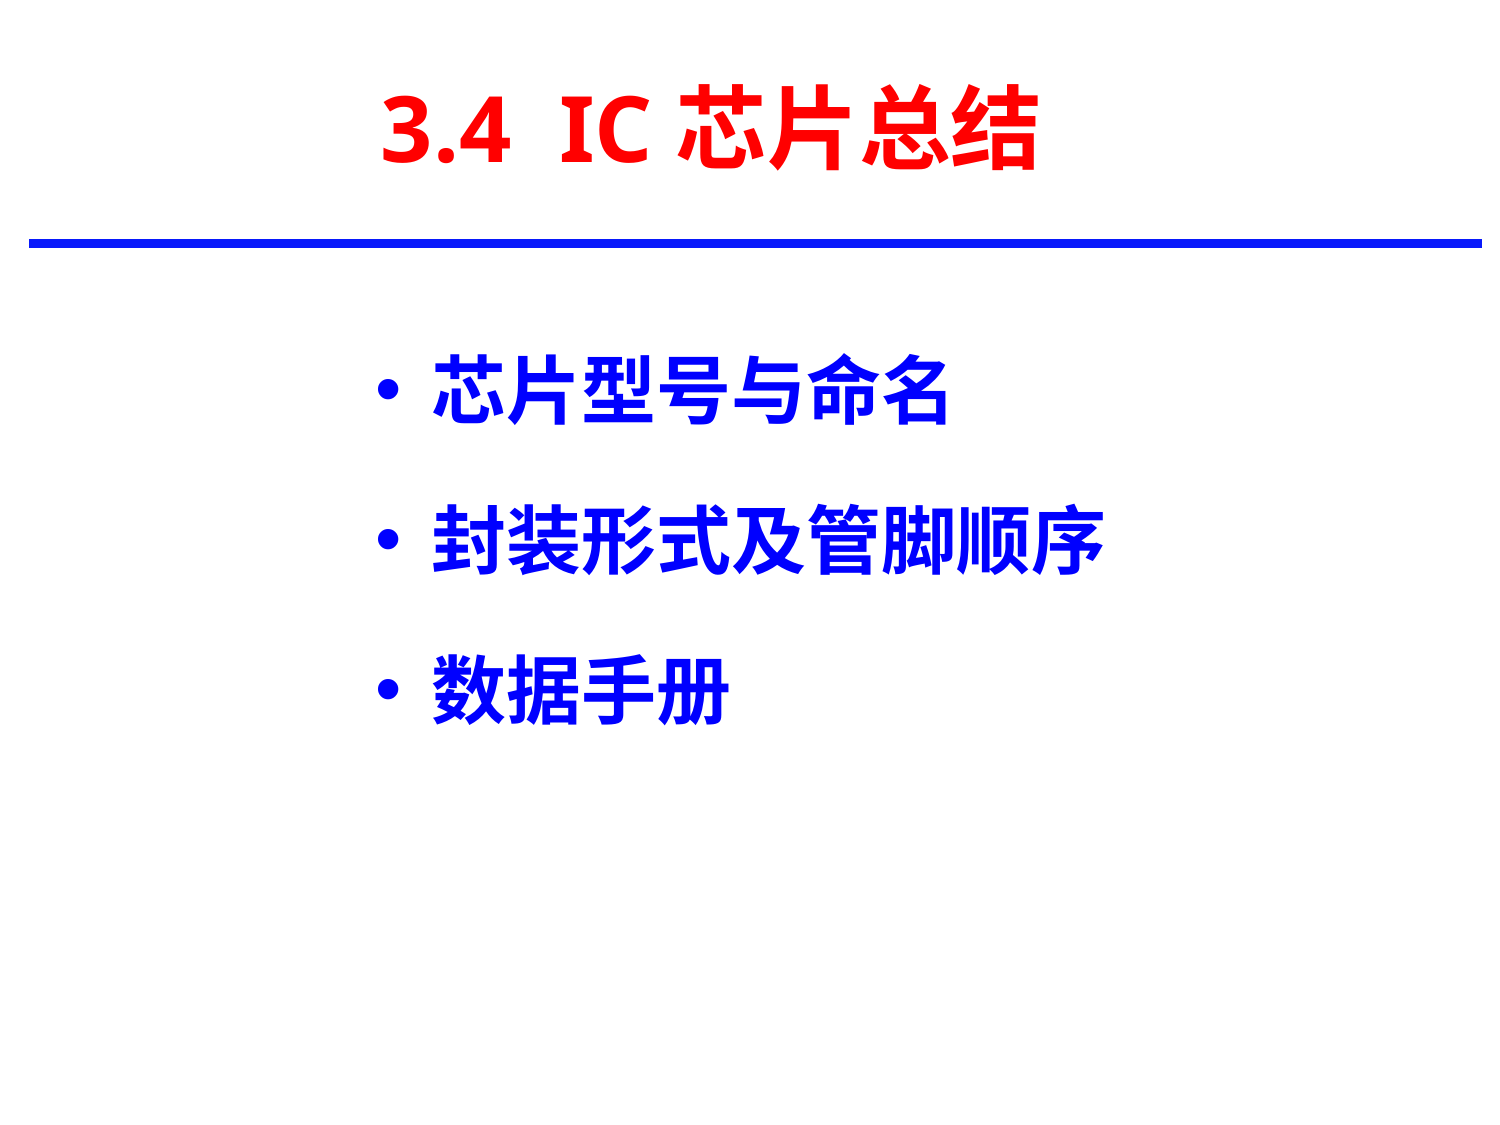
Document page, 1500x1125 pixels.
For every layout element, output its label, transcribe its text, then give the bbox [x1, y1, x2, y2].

title 3.4 IC芯片总结 [75, 19, 1349, 233]
list 芯片型号与命名 封装形式及管脚顺序 数据手册 [360, 290, 1235, 941]
